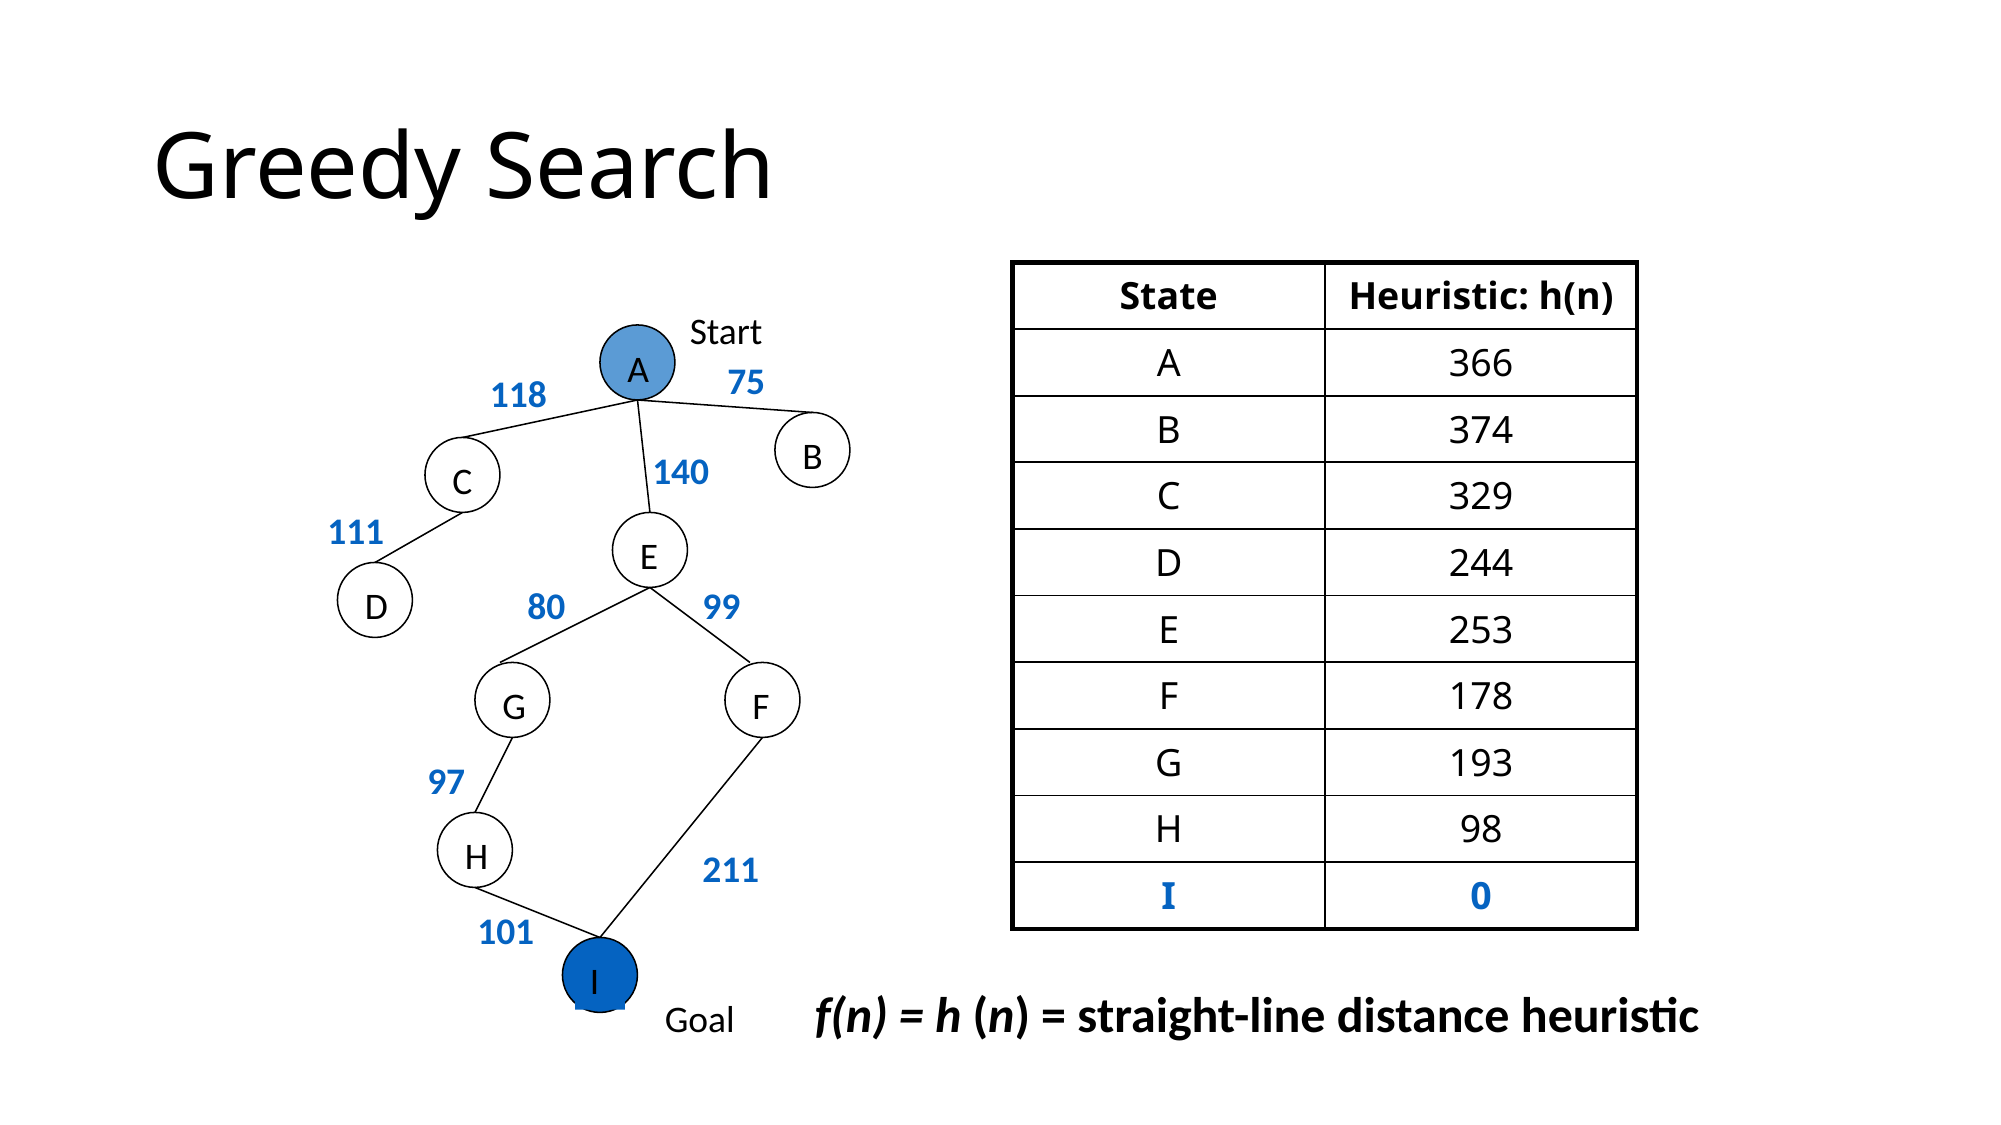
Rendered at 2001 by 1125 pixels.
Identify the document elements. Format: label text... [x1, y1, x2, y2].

table_cell 98 [1326, 796, 1635, 861]
text_box 80 [512, 574, 613, 635]
table_cell E [1015, 596, 1324, 661]
text_box 140 [637, 439, 763, 500]
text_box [424, 437, 500, 513]
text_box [562, 937, 638, 1013]
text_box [724, 662, 800, 738]
text_box Goal [650, 987, 800, 1048]
table_cell I [1015, 863, 1324, 927]
table_cell C [1015, 463, 1324, 528]
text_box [337, 562, 413, 638]
title Greedy Search [137, 59, 1863, 278]
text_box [599, 324, 675, 400]
table_cell 193 [1326, 730, 1635, 795]
table_cell 374 [1326, 397, 1635, 461]
table_cell D [1015, 530, 1324, 595]
table_cell 329 [1326, 463, 1635, 528]
table_cell 178 [1326, 663, 1635, 728]
table_cell B [1015, 397, 1324, 461]
text_box Start [675, 299, 875, 360]
table_cell 253 [1326, 596, 1635, 661]
text_box 101 [462, 899, 600, 960]
table_cell G [1015, 730, 1324, 795]
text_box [612, 512, 688, 588]
table_header State [1015, 265, 1324, 328]
table_header Heuristic: h(n) [1326, 265, 1635, 328]
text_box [474, 662, 550, 738]
table_cell 0 [1326, 863, 1635, 927]
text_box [774, 412, 850, 488]
text_box 97 [412, 749, 513, 810]
table_cell F [1015, 663, 1324, 728]
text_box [437, 812, 513, 888]
text_box f(n) = h (n) = straight-line distance heuristic [800, 974, 1750, 1050]
text_box 118 [474, 362, 600, 423]
table_cell H [1015, 796, 1324, 861]
table_cell 366 [1326, 330, 1635, 395]
table_cell A [1015, 330, 1324, 395]
table_cell 244 [1326, 530, 1635, 595]
text_box 111 [312, 499, 438, 560]
text_box 75 [712, 349, 813, 410]
text_box 211 [687, 837, 813, 898]
text_box 99 [687, 574, 788, 635]
